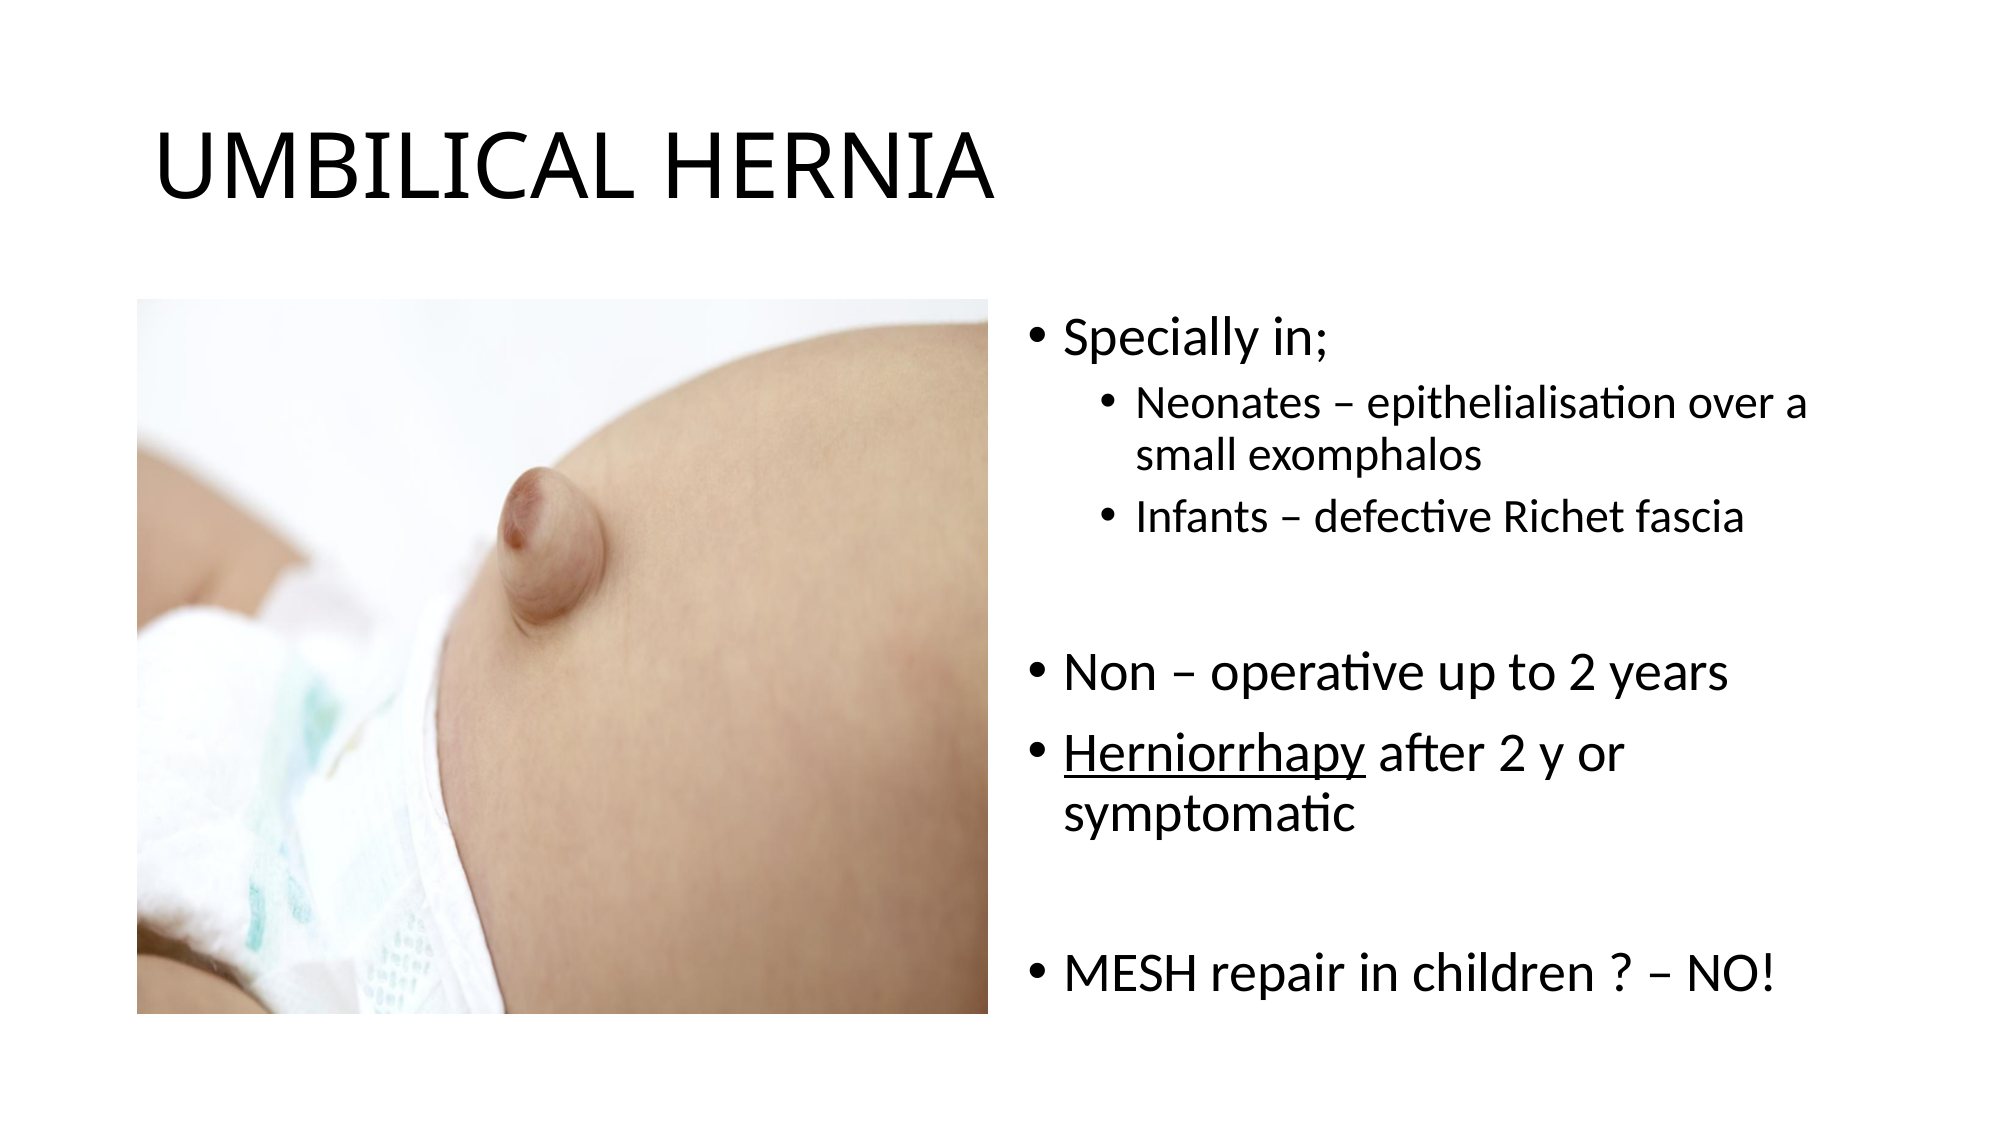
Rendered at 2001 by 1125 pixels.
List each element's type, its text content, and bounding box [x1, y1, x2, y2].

list Specially in; Neonates – epithelialisation over a small exomphalos Infants – defective Richet fascia Non – operative up to 2 years Herniorrhapy after 2 y or symptomatic MESH repair in children ? – NO! [1012, 299, 1863, 1014]
title UMBILICAL HERNIA [137, 59, 1863, 278]
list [137, 299, 988, 1014]
